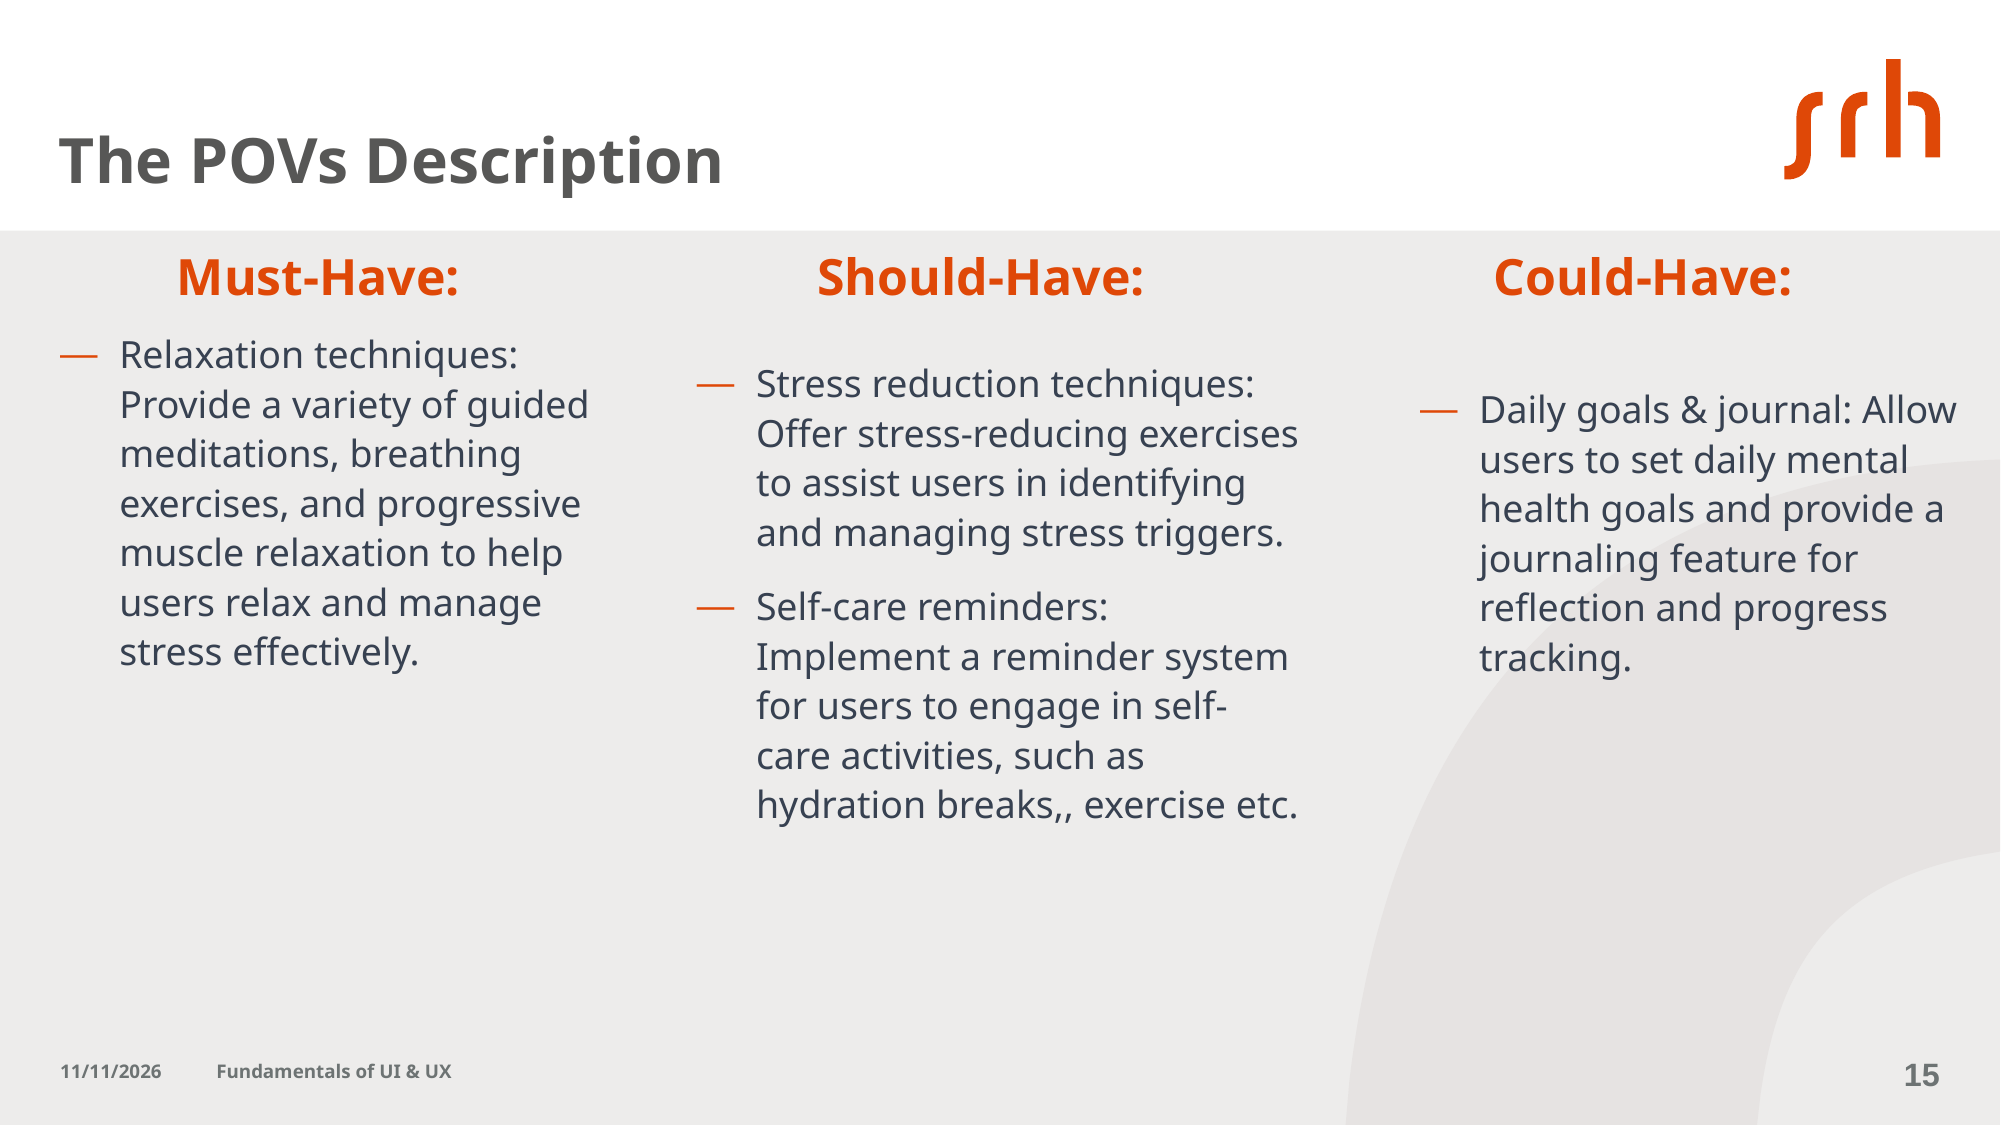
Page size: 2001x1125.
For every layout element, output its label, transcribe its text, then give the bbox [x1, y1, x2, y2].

text_box Must-Have: [176, 239, 479, 303]
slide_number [60, 1042, 204, 1103]
text_box Stress reduction techniques: Offer stress-reducing exercises to assist users in identifying and managing stress triggers. Self-care reminders: Implement a reminder system for users to engage in self-care activities, such as hydration breaks,, exercise etc. [682, 348, 1318, 834]
text_box Should-Have: [817, 239, 1219, 303]
text_box Could-Have: [1493, 239, 1895, 303]
list Relaxation techniques: Provide a variety of guided meditations, breathing exercises, and progressive muscle relaxation to help users relax and manage stress effectively. [60, 326, 596, 801]
title The POVs Description [59, 58, 1562, 196]
footer Fundamentals of UI & UX [216, 1042, 1283, 1103]
text_box Daily goals & journal: Allow users to set daily mental health goals and provide a journaling feature for reflection and progress tracking. [1405, 374, 1984, 687]
slide_number 15 [1828, 1044, 1941, 1104]
